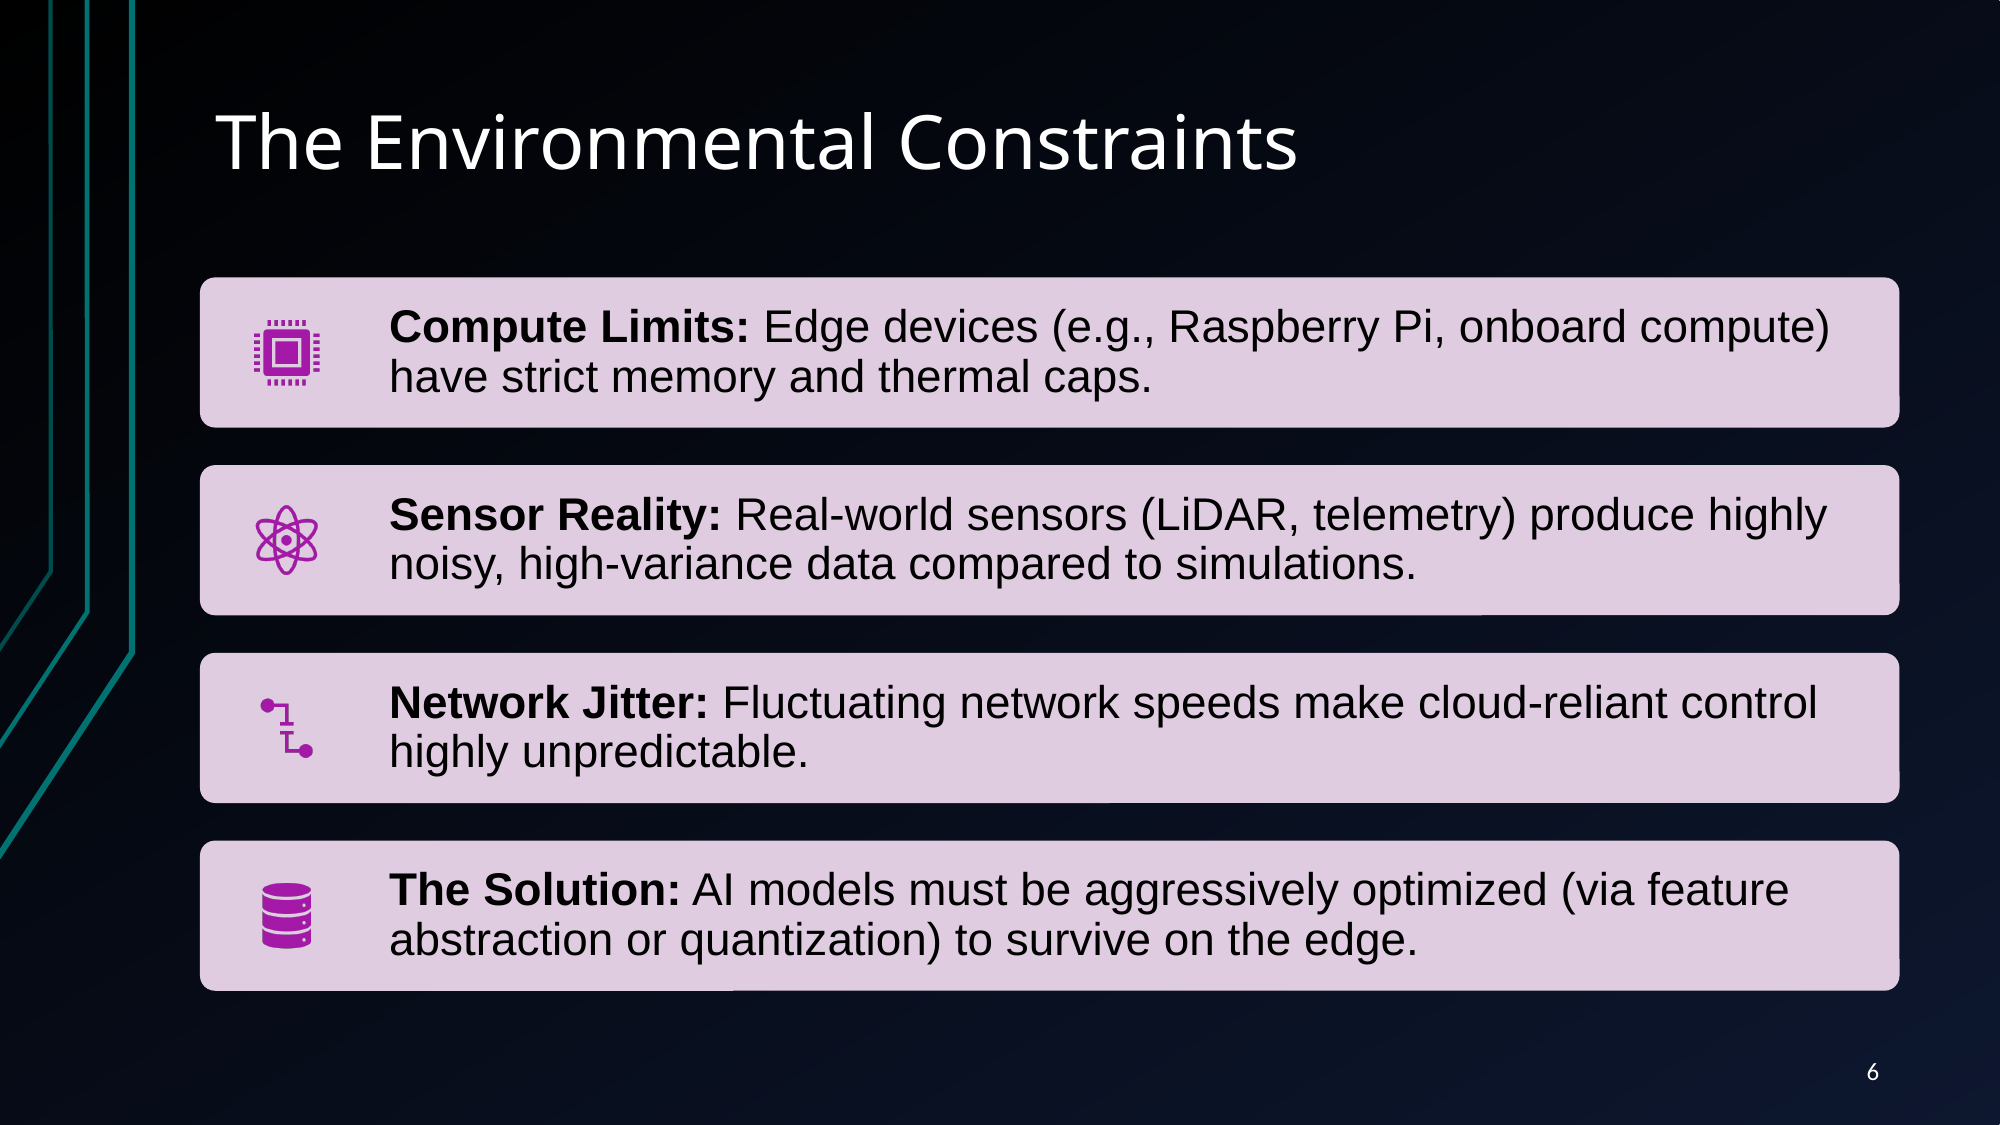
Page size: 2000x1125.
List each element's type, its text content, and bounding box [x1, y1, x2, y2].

slide_number 6 [1732, 1042, 1900, 1103]
title The Environmental Constraints [199, 45, 1900, 246]
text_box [199, 276, 1900, 992]
